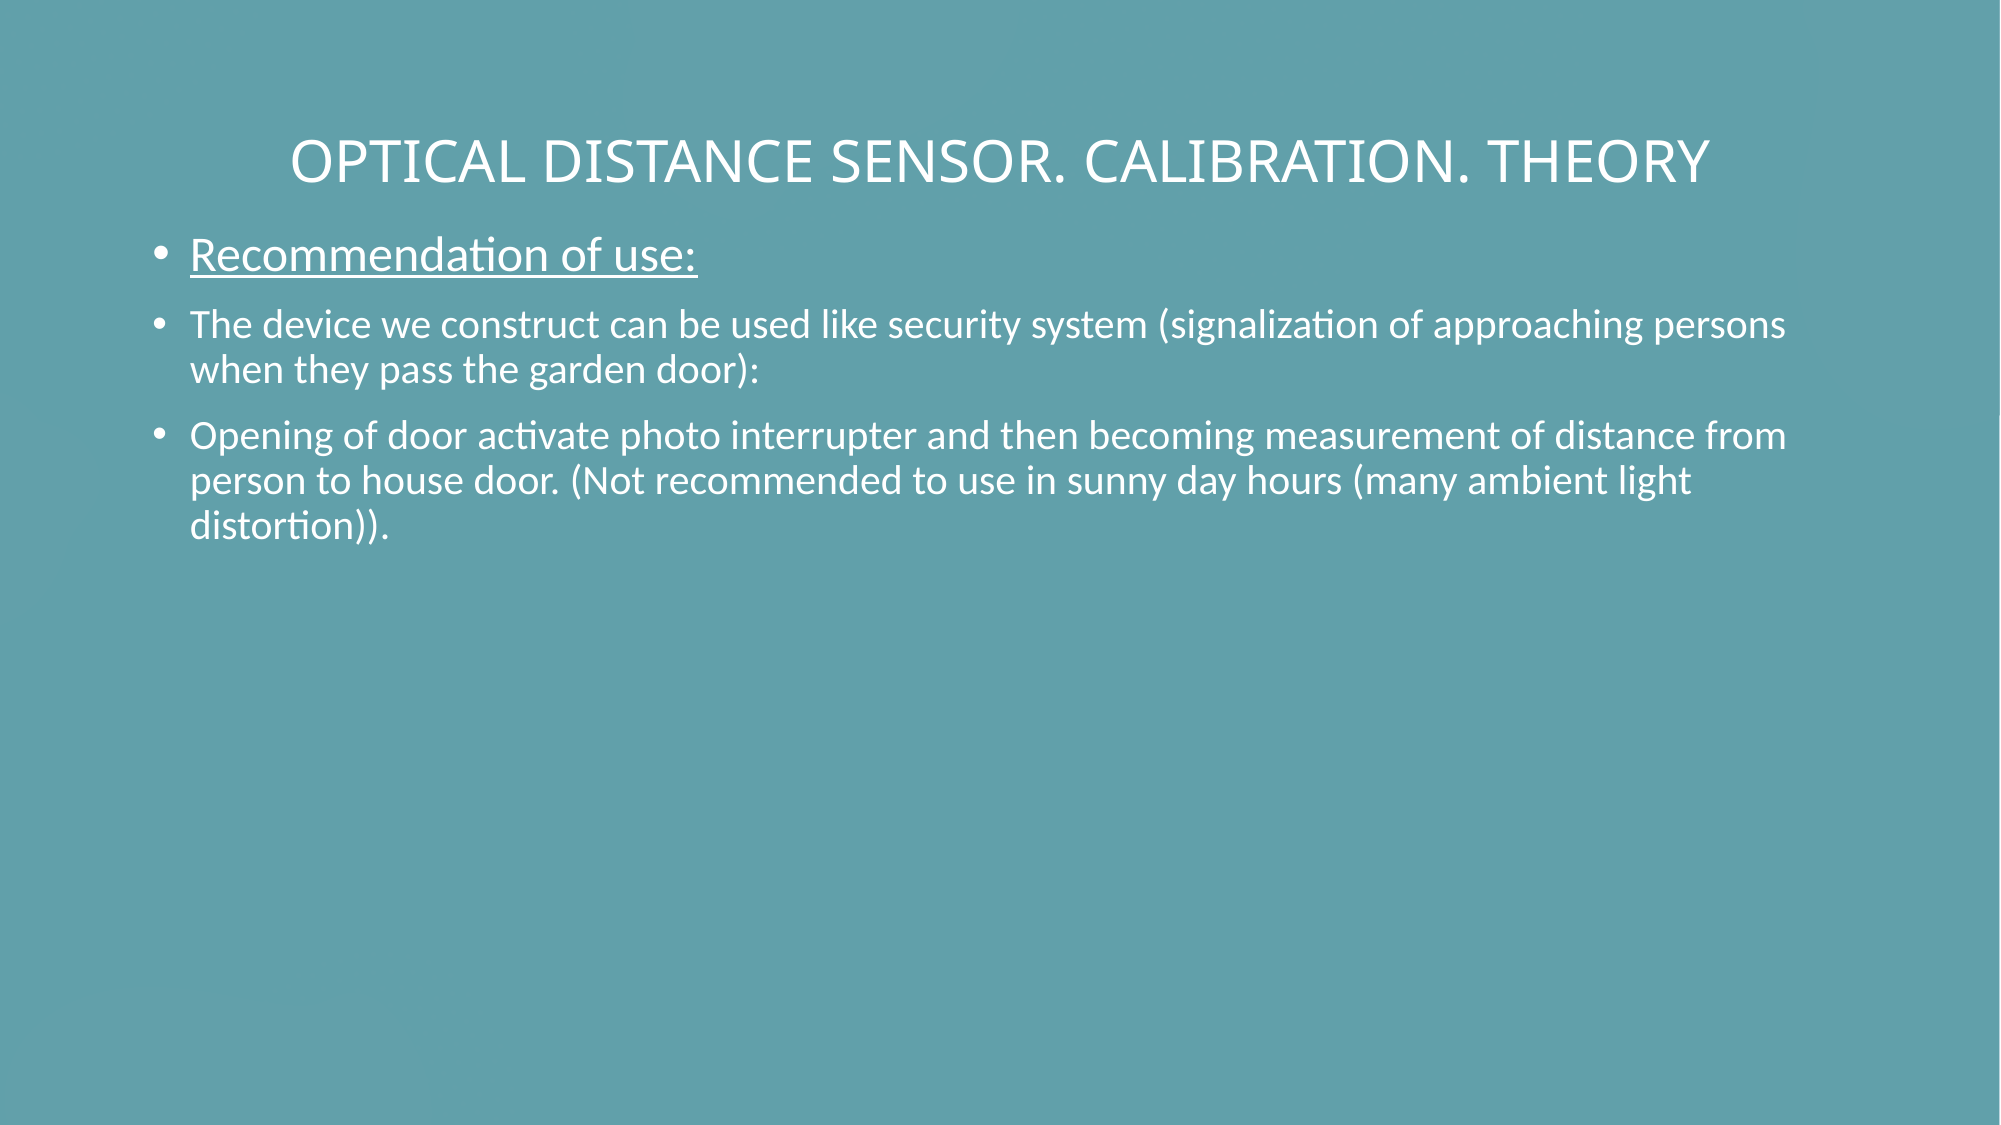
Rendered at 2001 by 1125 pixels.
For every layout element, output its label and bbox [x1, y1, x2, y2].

text_box [0, 0, 2000, 1125]
